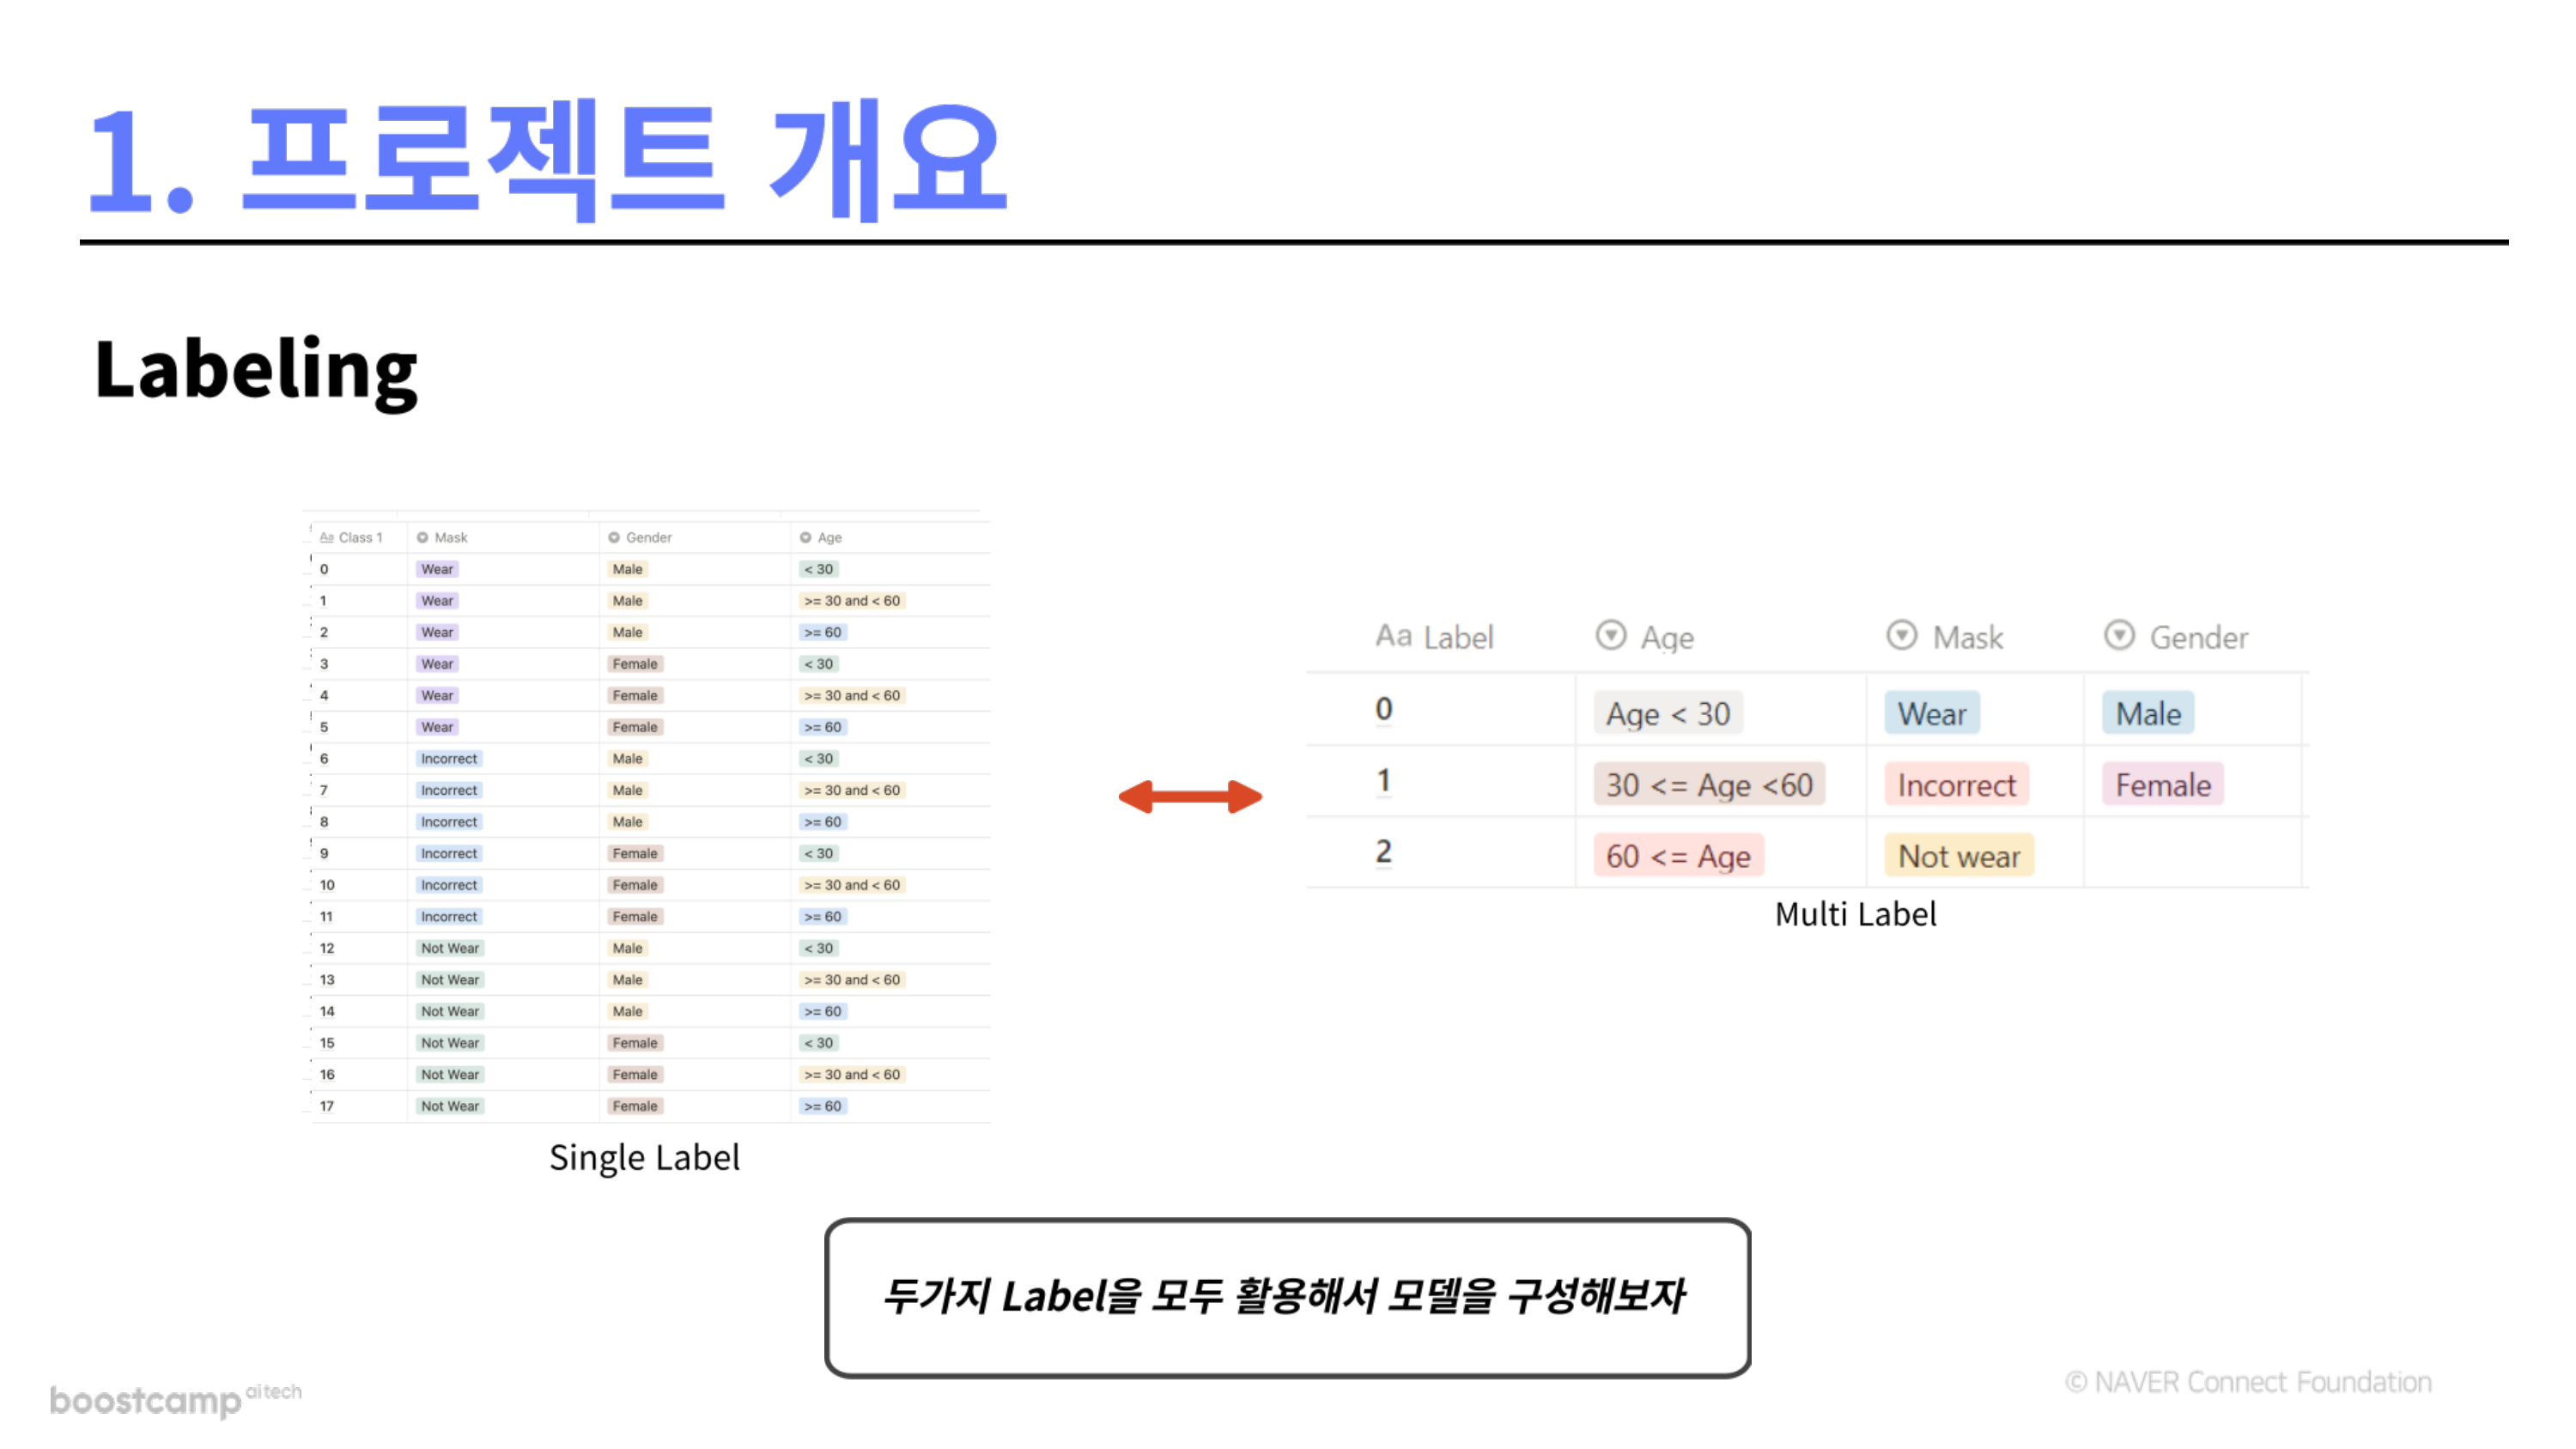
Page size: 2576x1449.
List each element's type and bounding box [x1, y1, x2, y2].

text_box [2045, 1352, 2512, 1416]
picture [830, 1261, 1717, 1334]
text_box [301, 506, 990, 1123]
text_box [1301, 593, 2310, 893]
picture [81, 305, 461, 451]
text_box [312, 517, 1001, 1133]
text_box [823, 1217, 1752, 1380]
text_box [1118, 779, 1264, 815]
picture [59, 40, 1075, 286]
text_box [1078, 239, 2509, 246]
picture [1741, 887, 1956, 941]
text_box [51, 1384, 302, 1422]
picture [522, 1133, 763, 1194]
